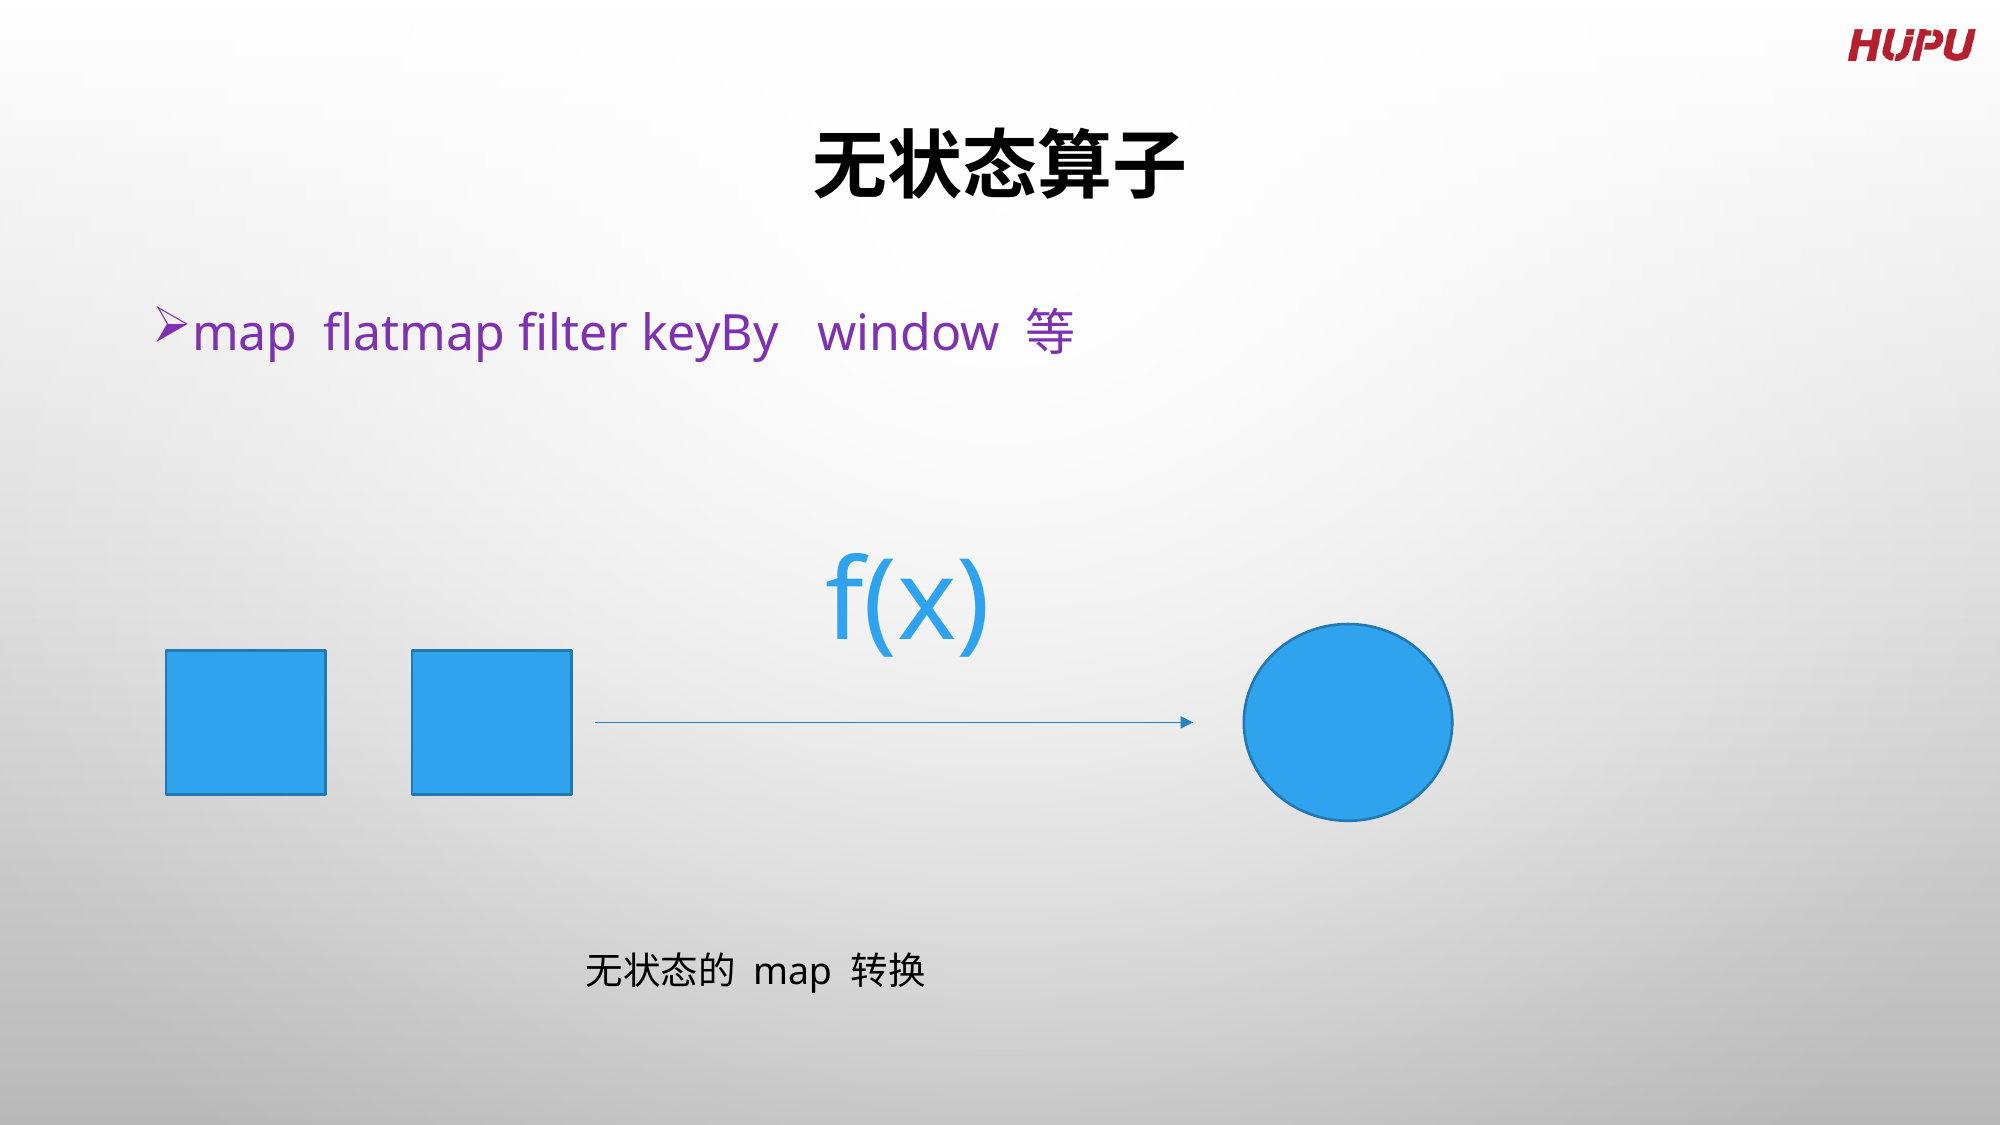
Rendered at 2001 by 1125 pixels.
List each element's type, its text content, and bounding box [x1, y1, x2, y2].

picture [0, 0, 2000, 1125]
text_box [165, 519, 1453, 822]
text_box 无状态的 map 转换 [570, 940, 957, 1000]
list map flatmap filter keyBy window 等 [137, 299, 1863, 423]
title 无状态算子 [137, 59, 1863, 278]
